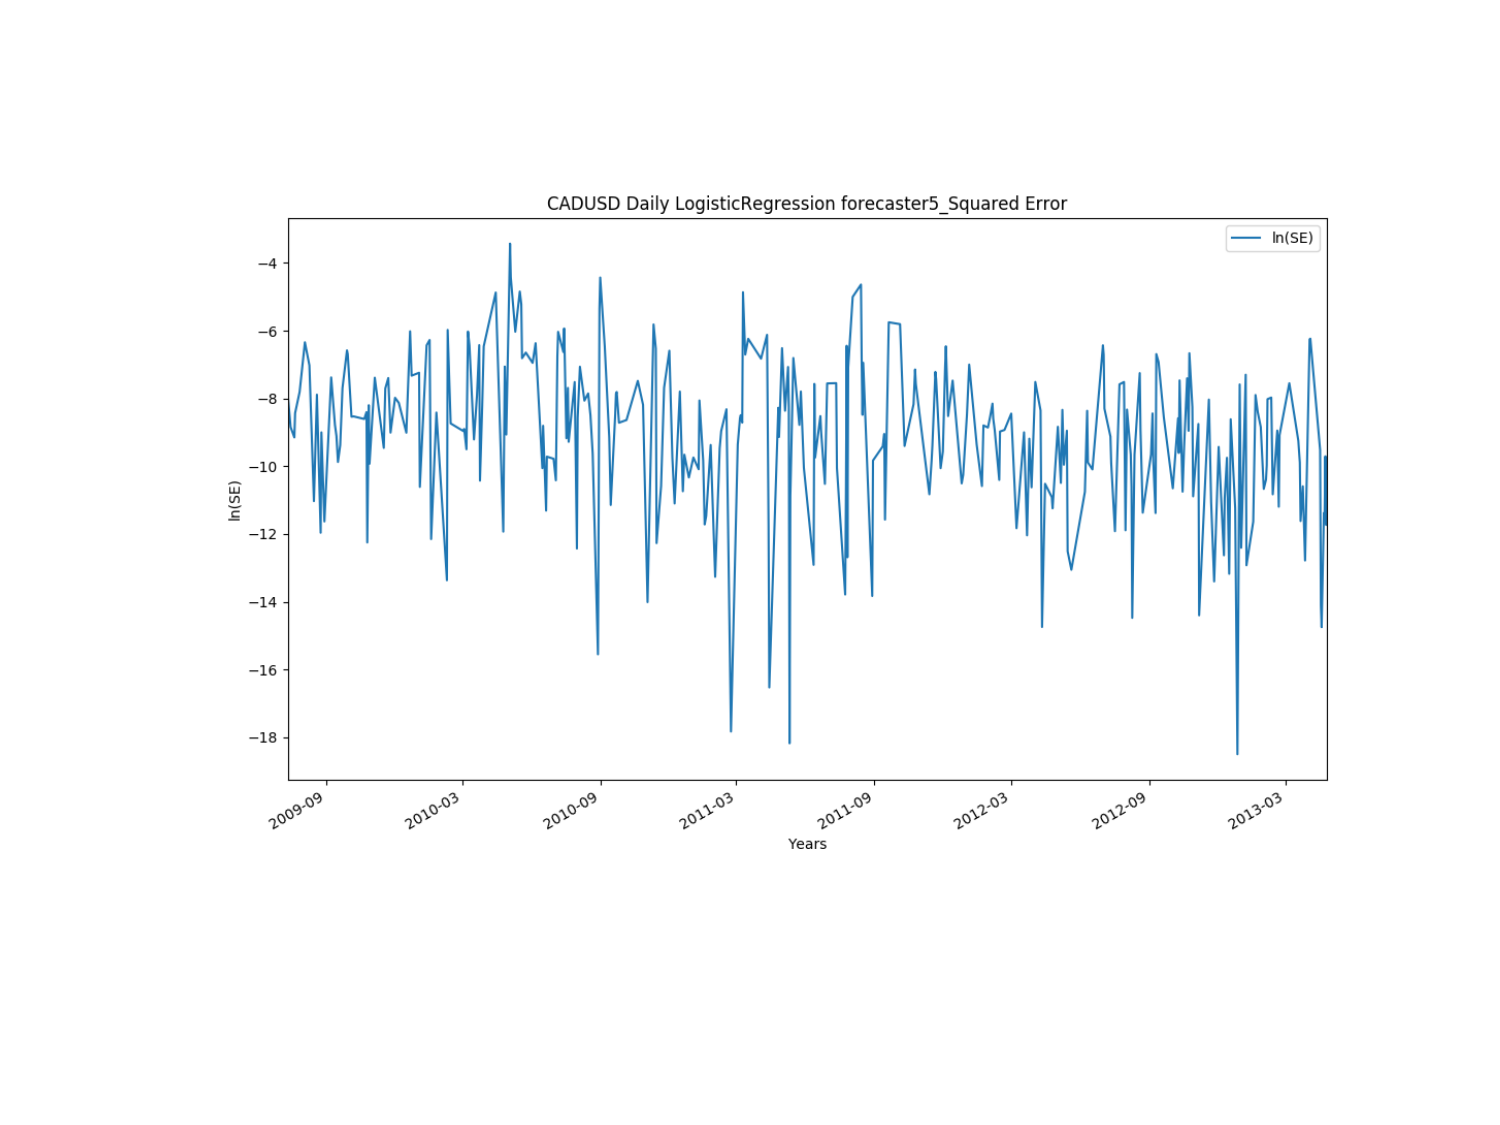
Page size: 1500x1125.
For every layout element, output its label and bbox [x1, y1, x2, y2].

picture [119, 119, 1461, 946]
